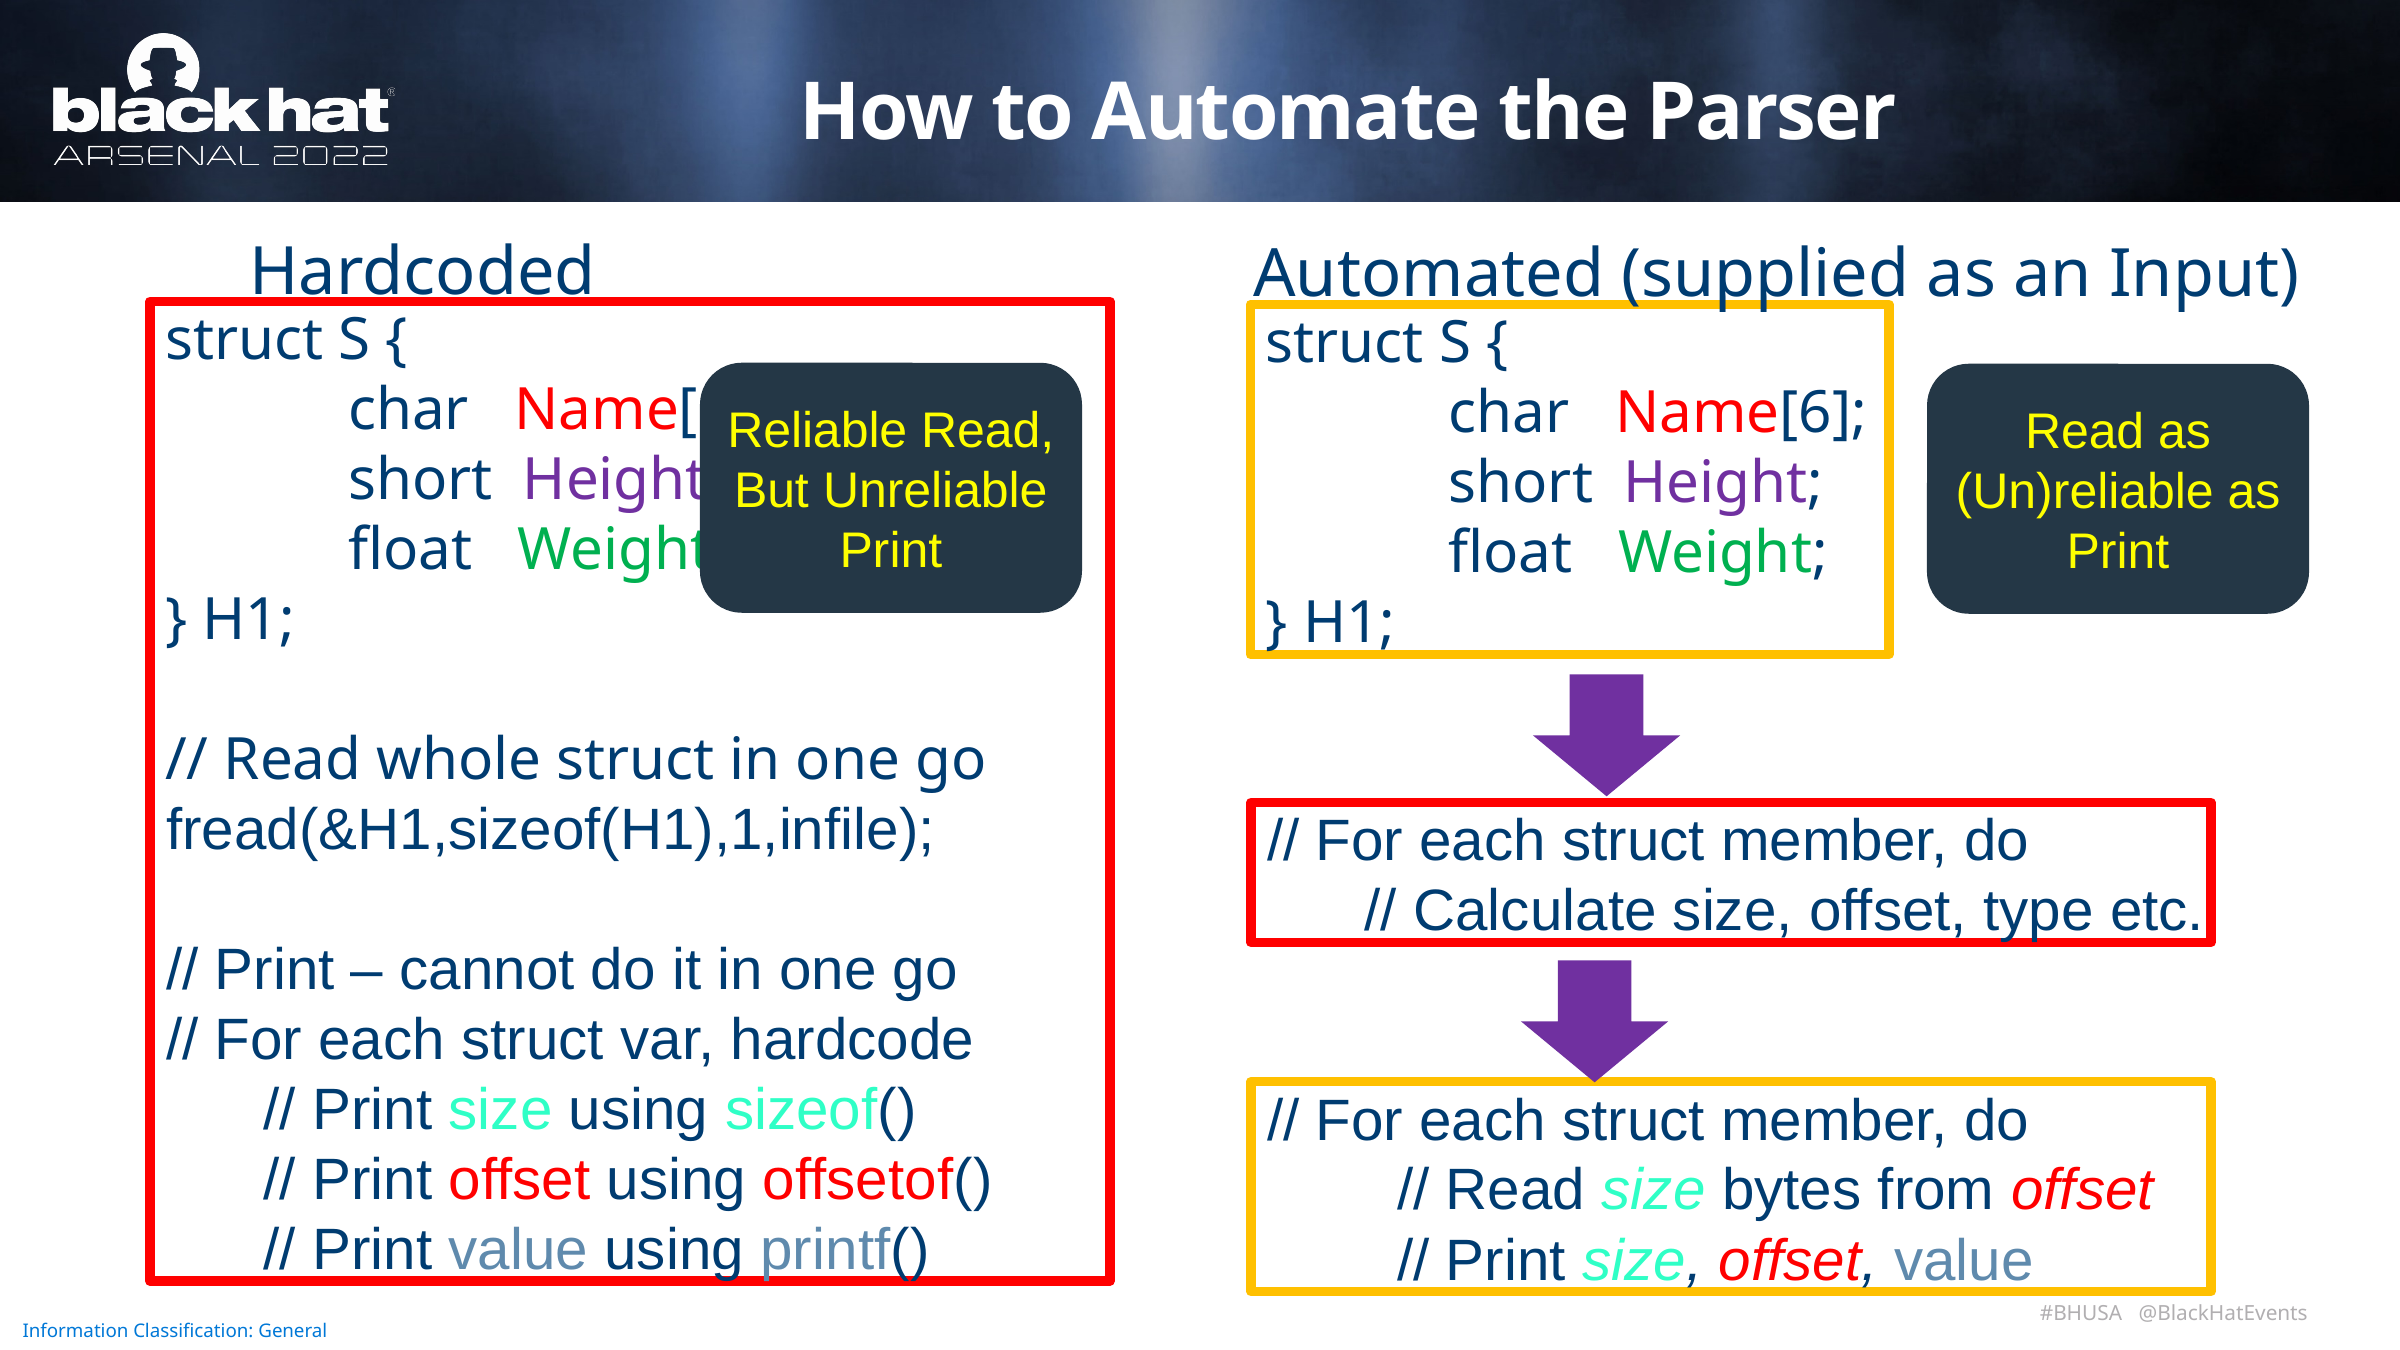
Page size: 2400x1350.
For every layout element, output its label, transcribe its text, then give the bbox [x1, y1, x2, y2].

text_box [1520, 959, 1669, 1083]
text_box Read as (Un)reliable as Print [1926, 362, 2310, 615]
text_box Automated (supplied as an Input) [1253, 229, 2344, 310]
text_box // For each struct member, do // Calculate size, offset, type etc. [1250, 802, 2211, 943]
text_box struct S { char Name[6]; short Height; float Weight; } H1; [1250, 304, 1889, 655]
picture [0, 0, 2400, 202]
text_box [1532, 673, 1681, 797]
text_box // For each struct member, do // Read size bytes from offset // Print size, offset, value [1250, 1081, 2211, 1292]
text_box Hardcoded [249, 228, 888, 309]
text_box struct S { char Name[6]; short Height; float Weight; } H1; // Read whole struct in one go fread(&H1,sizeof(H1),1,infile); // Print – cannot do it in one go // For each struct var, hardcode // Print size using sizeof() // Print offset using offsetof() // Print value using printf() [149, 301, 1110, 1282]
title How to Automate the Parser [784, 66, 2400, 184]
text_box Reliable Read, But Unreliable Print [699, 361, 1083, 614]
